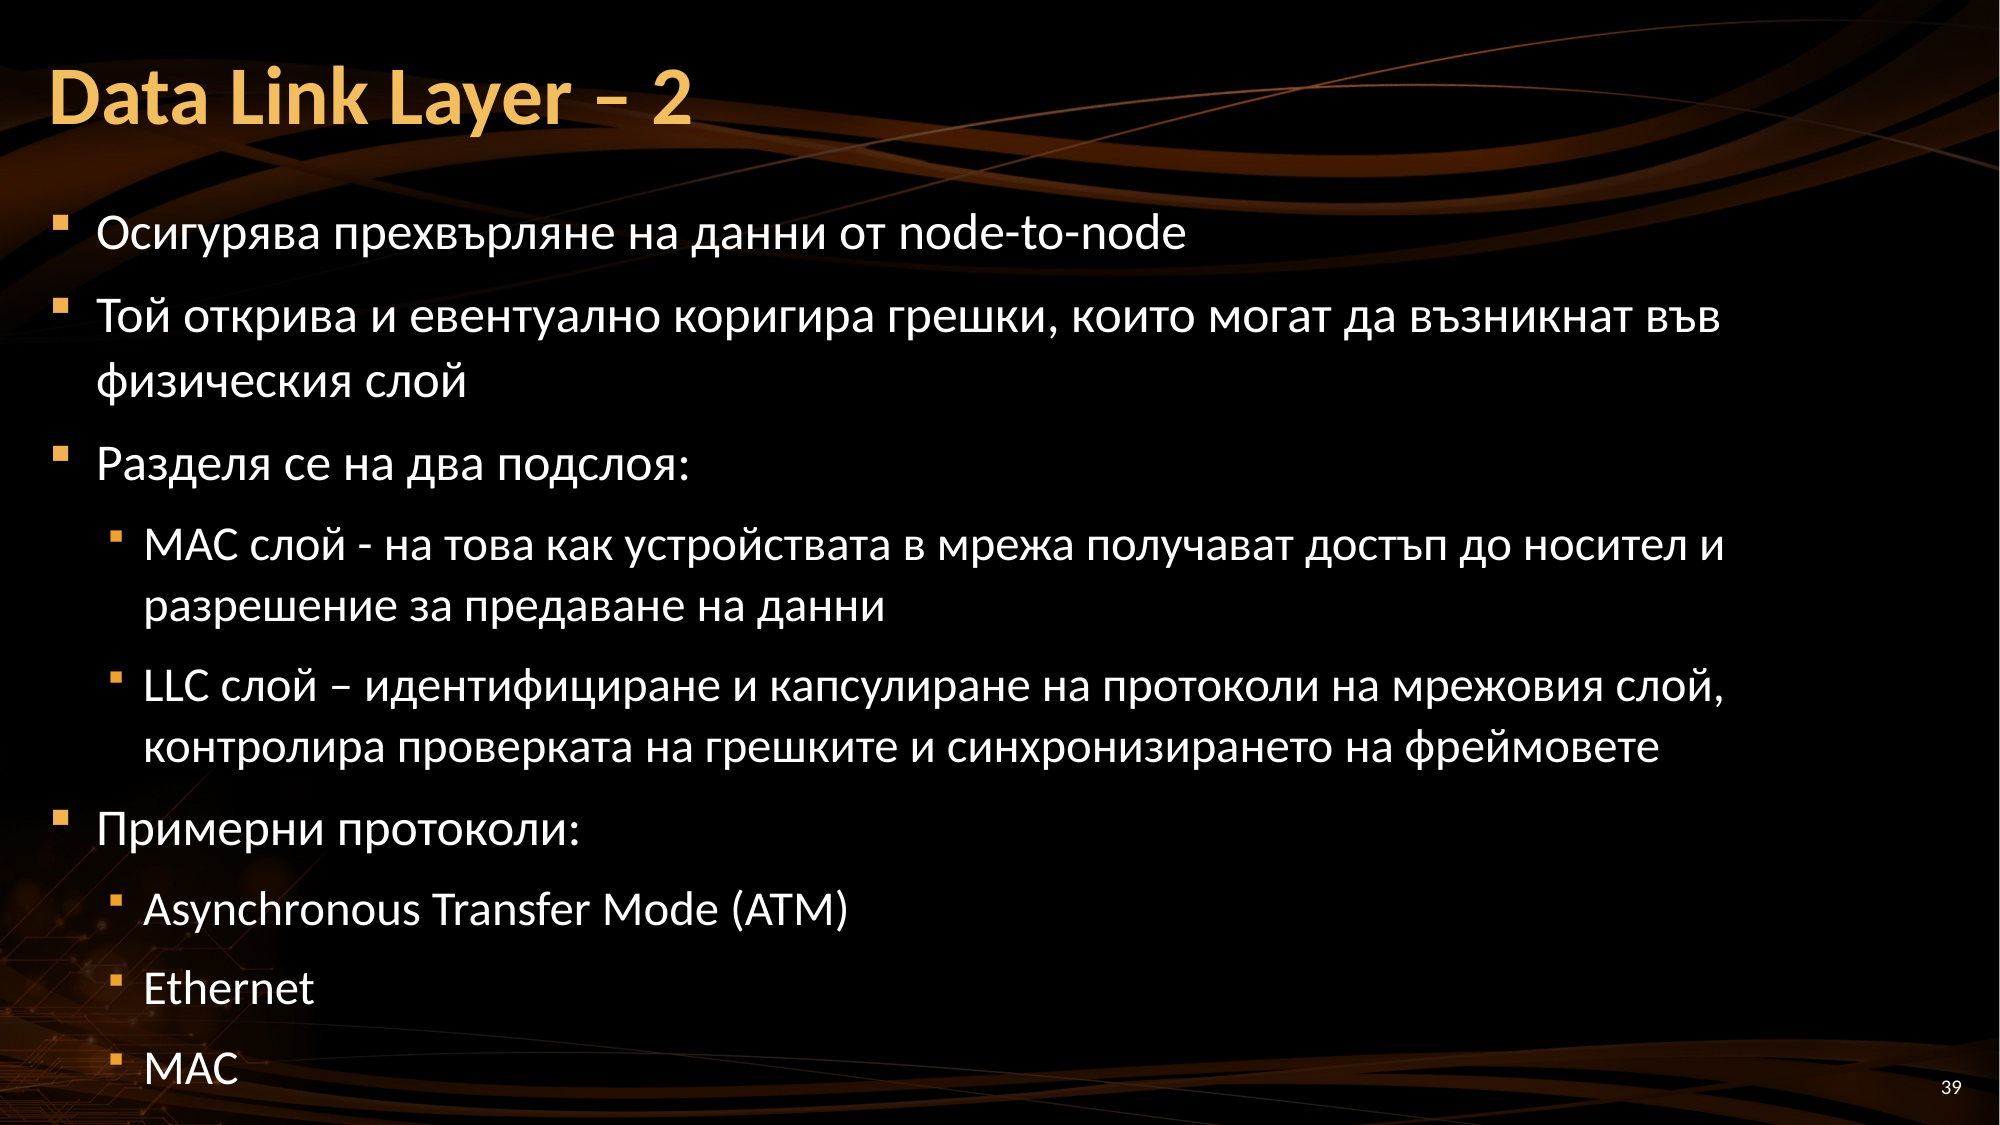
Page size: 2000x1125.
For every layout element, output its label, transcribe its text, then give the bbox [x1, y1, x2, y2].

slide_number 39 [1897, 1070, 1968, 1103]
picture [0, 0, 2000, 1125]
list Осигурява прехвърляне на данни от node-to-node Той открива и евентуално коригира грешки, които могат да възникнат във физическия слой Разделя се на два подслоя: MAC слой - на това как устройствата в мрежа получават достъп до носител и разрешение за предаване на данни LLC слой – идентифициране и капсулиране на протоколи на мрежовия слой, контролира проверката на грешките и синхронизирането на фреймовете Примерни протоколи: Asynchronous Transfer Mode (ATM) Ethernet MAC [31, 189, 1968, 1103]
title Data Link Layer – 2 [30, 6, 1968, 189]
